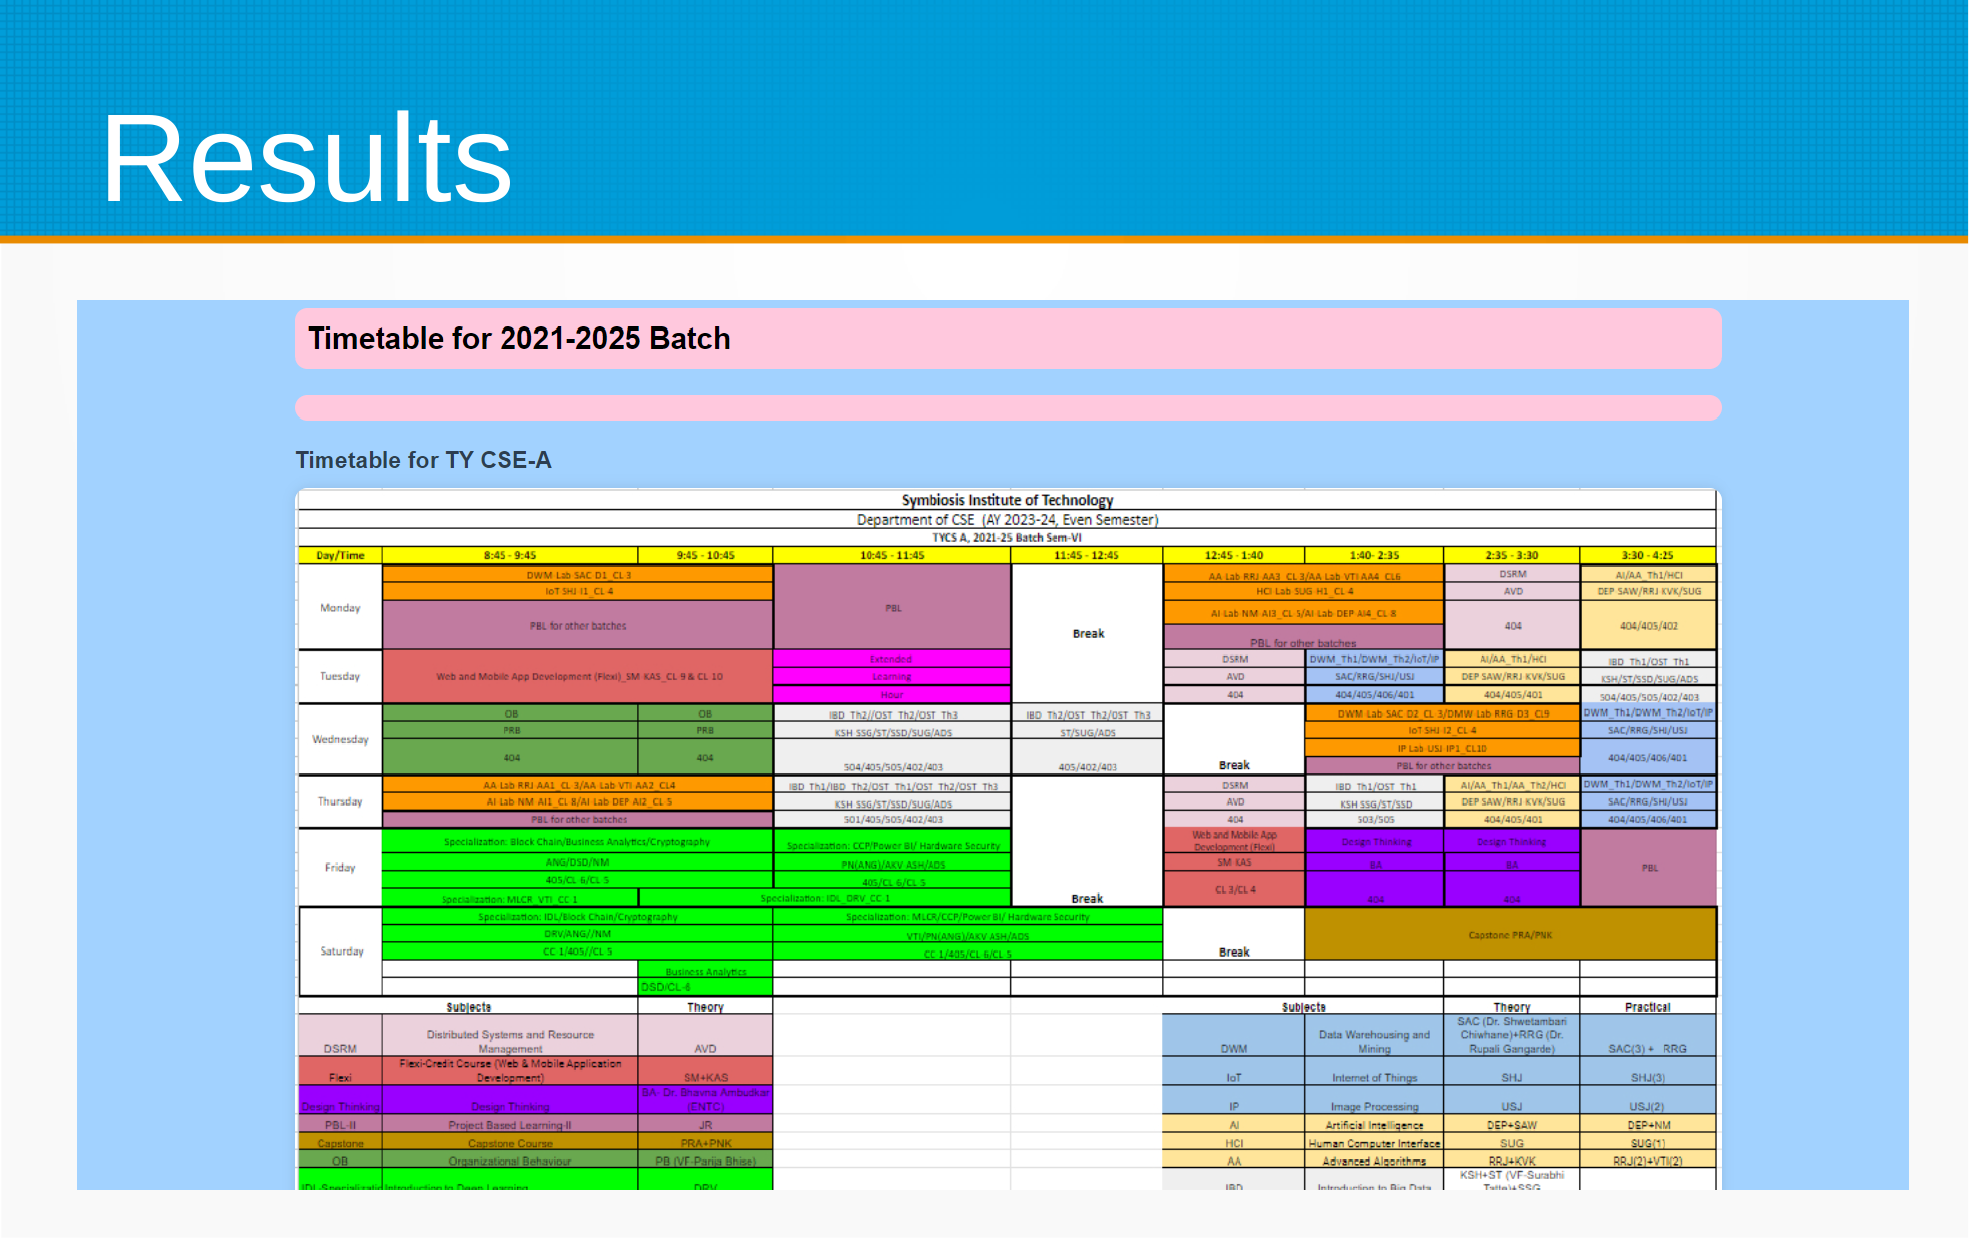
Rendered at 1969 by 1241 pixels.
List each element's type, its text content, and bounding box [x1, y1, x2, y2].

picture [0, 236, 1969, 1241]
title Results [98, 19, 1870, 227]
